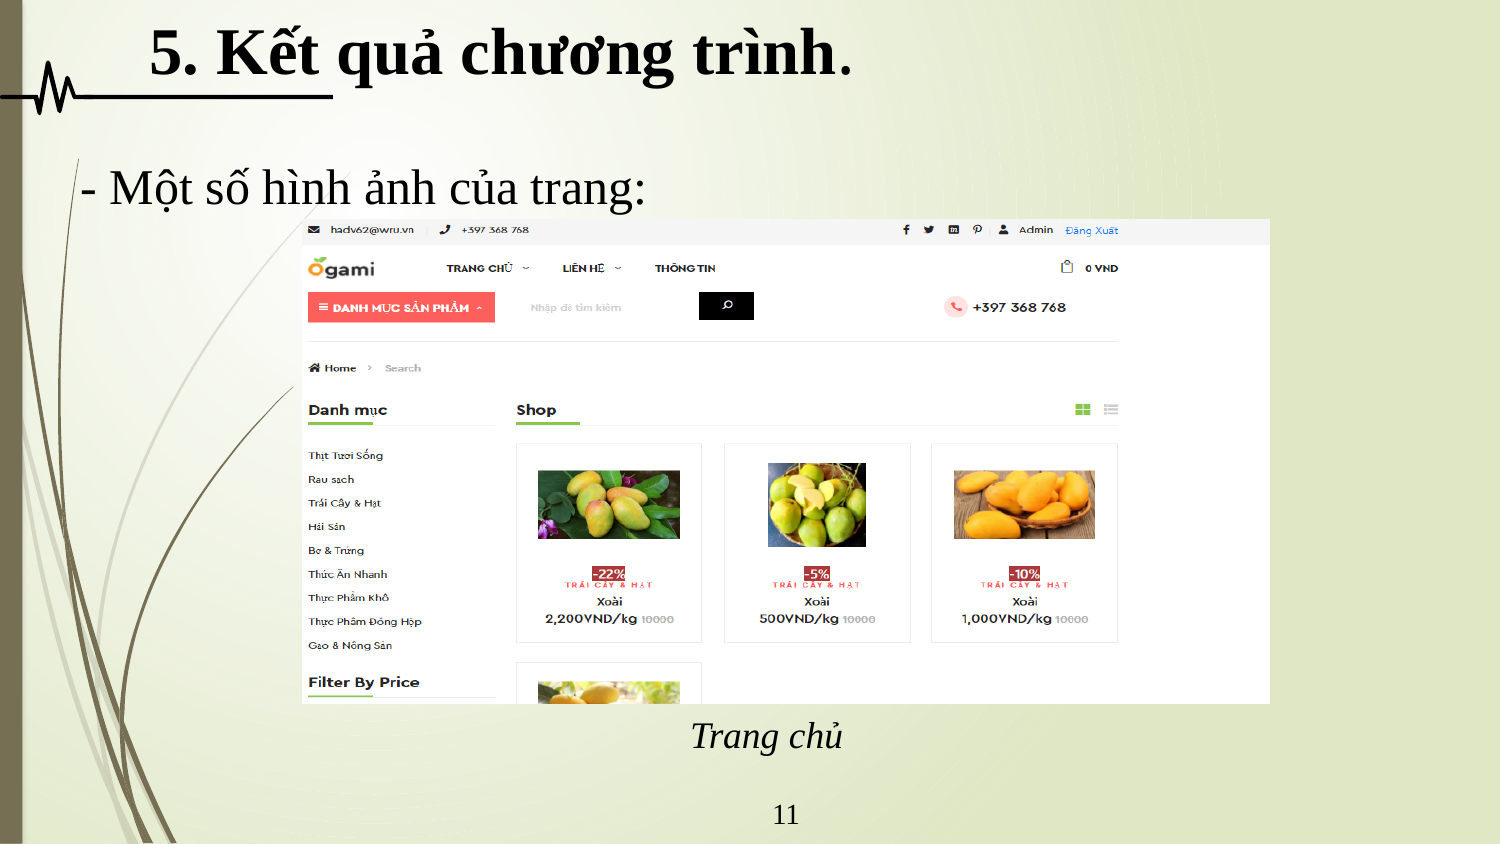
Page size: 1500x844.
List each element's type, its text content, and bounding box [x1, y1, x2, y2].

picture [302, 219, 1270, 705]
title 5. Kết quả chương trình. [134, 0, 1401, 71]
subtitle - Một số hình ảnh của trang: [46, 139, 1294, 230]
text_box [0, 60, 334, 116]
text_box 11 [738, 788, 834, 834]
text_box Trang chủ [675, 713, 1047, 764]
